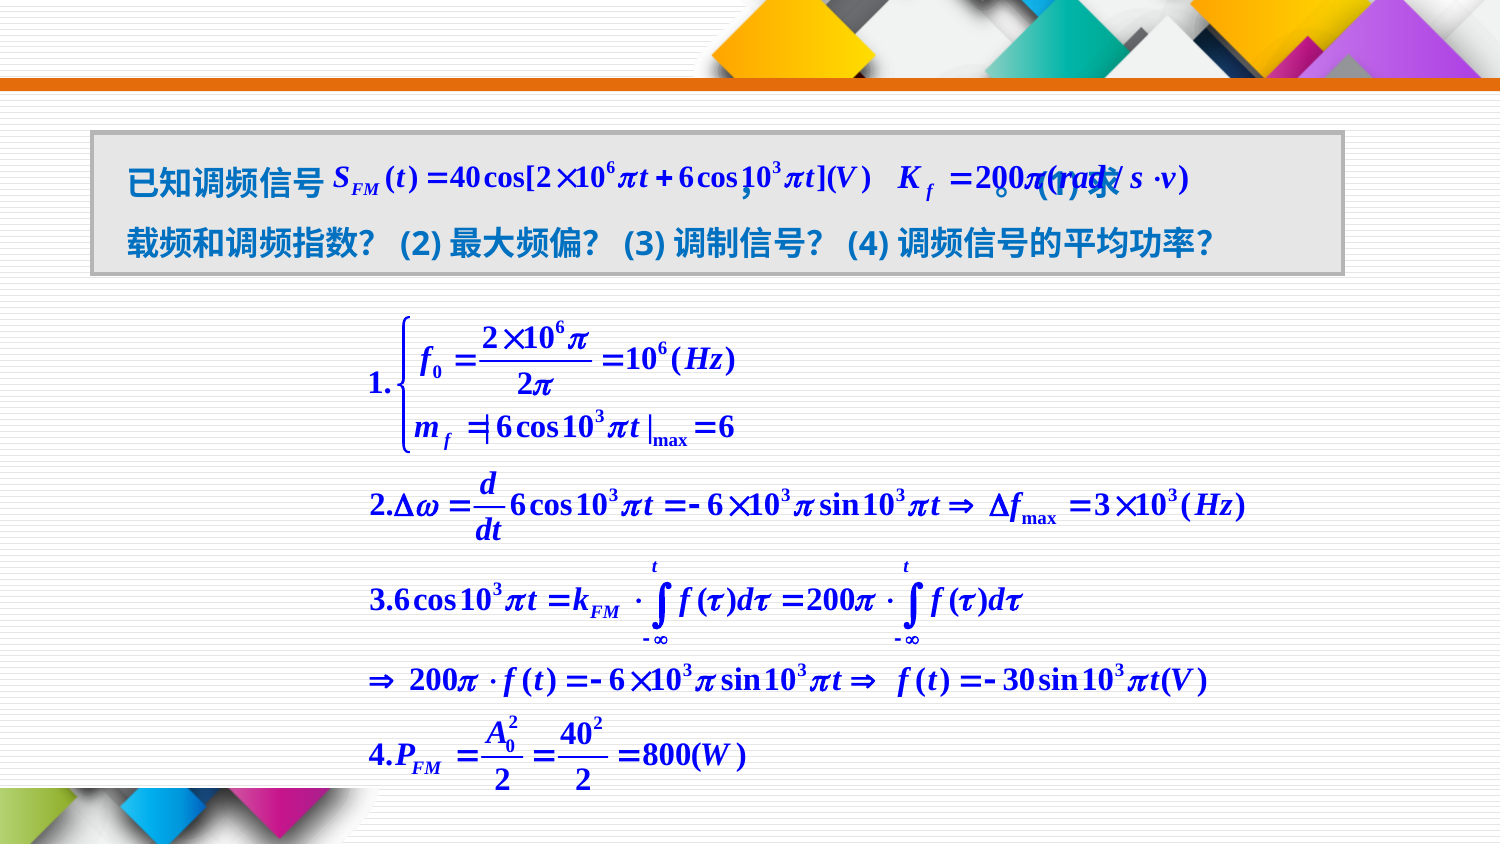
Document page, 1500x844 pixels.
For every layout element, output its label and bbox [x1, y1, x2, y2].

picture [679, 0, 1500, 586]
text_box [364, 310, 1251, 799]
text_box [0, 92, 679, 421]
text_box [1251, 586, 1500, 789]
text_box [91, 132, 1343, 274]
text_box [326, 153, 877, 203]
picture [0, 421, 410, 844]
text_box [0, 77, 679, 92]
text_box [891, 155, 1194, 208]
